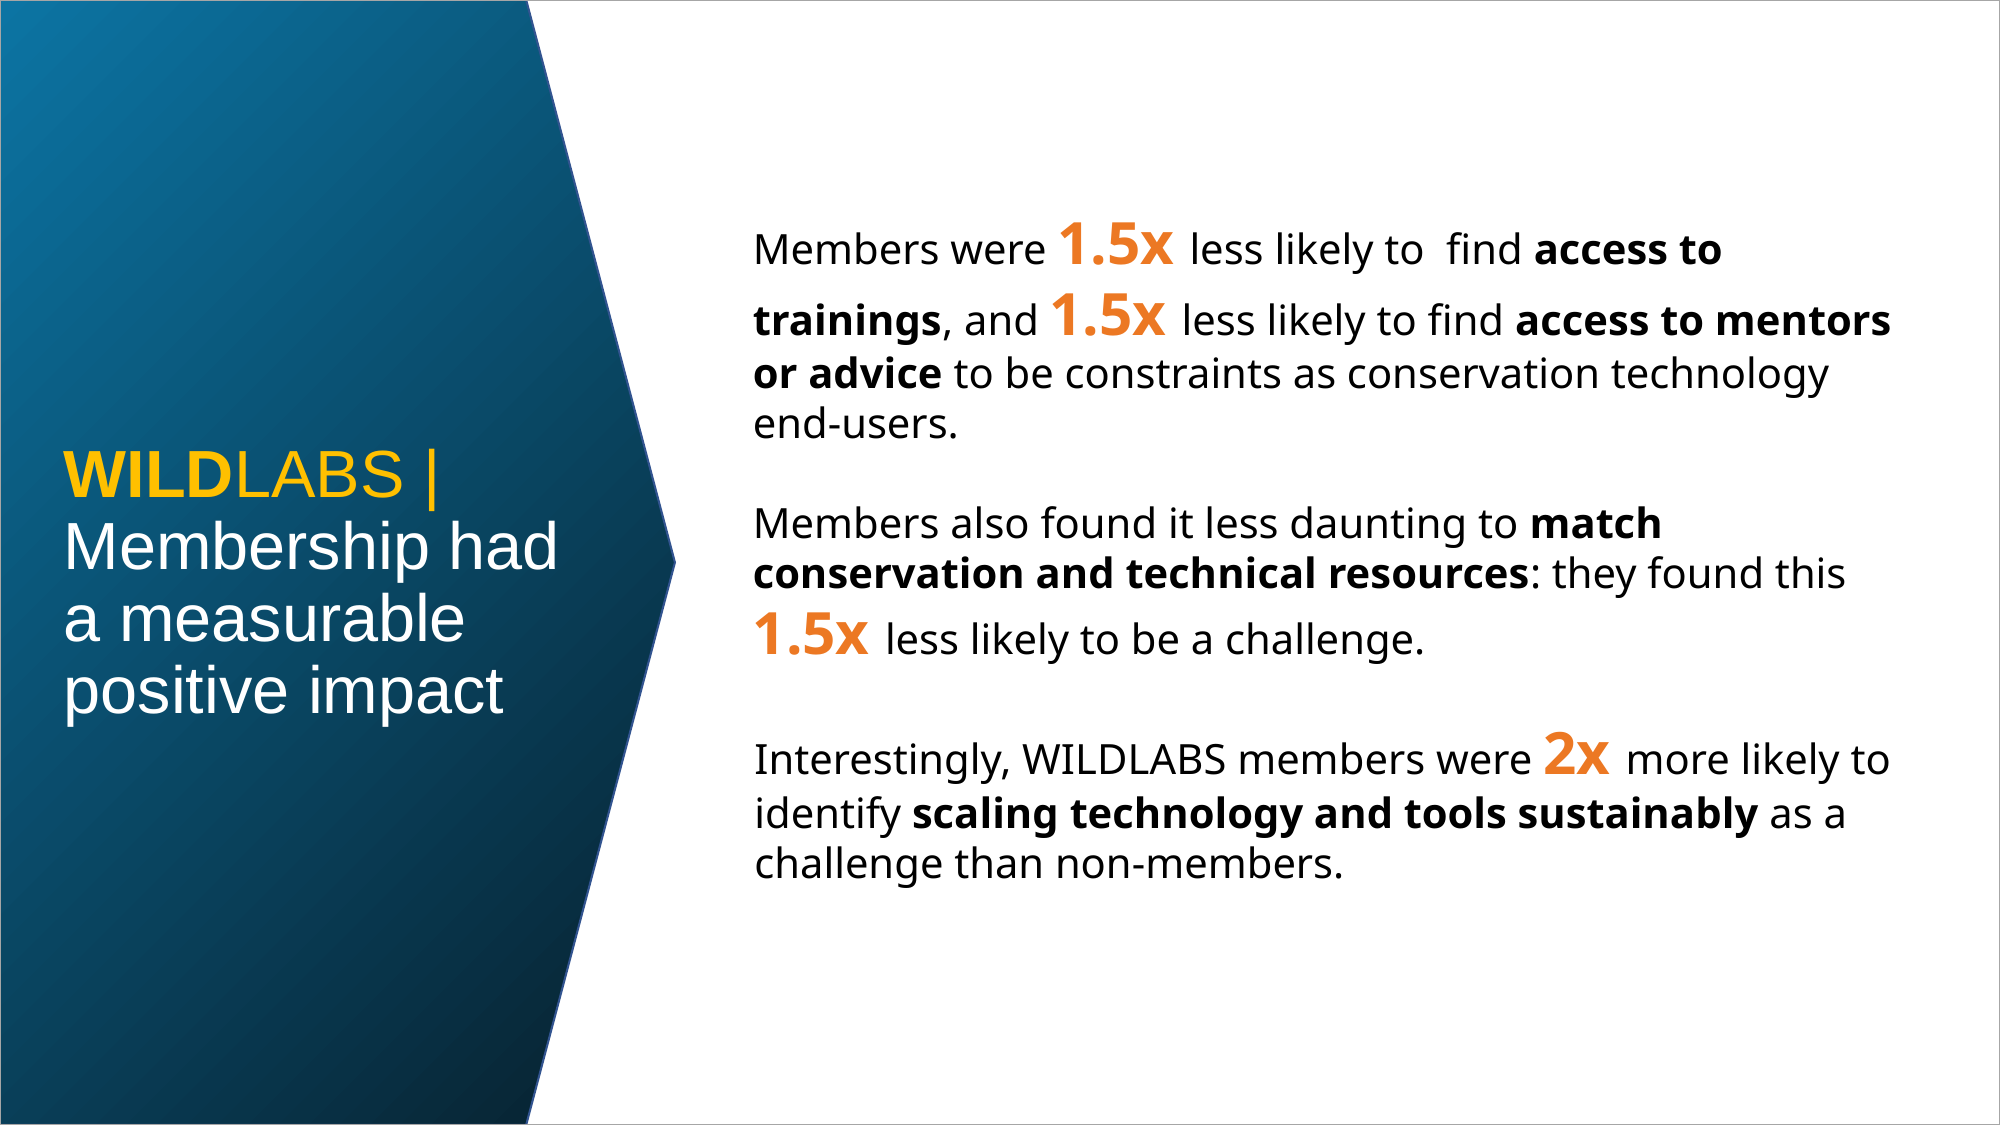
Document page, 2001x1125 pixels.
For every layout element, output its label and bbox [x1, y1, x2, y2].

text_box [0, 0, 2000, 1125]
